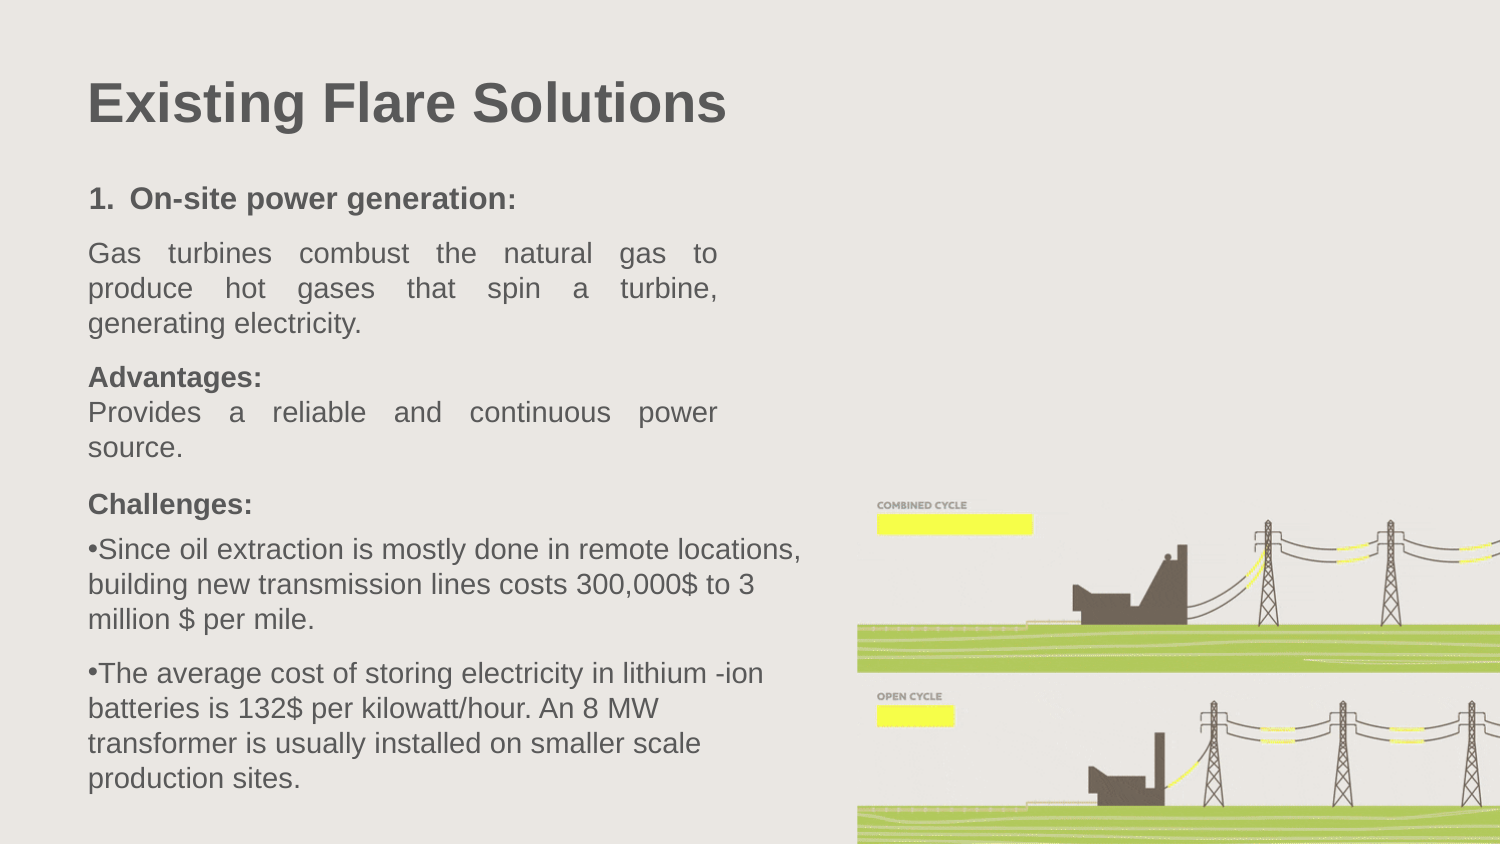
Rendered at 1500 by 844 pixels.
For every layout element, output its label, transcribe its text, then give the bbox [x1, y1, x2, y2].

text_box Challenges: Since oil extraction is mostly done in remote locations, building new transmission lines costs 300,000$ to 3 million $ per mile. The average cost of storing electricity in lithium -ion batteries is 132$ per kilowatt/hour. An 8 MW transformer is usually installed on smaller scale production sites. [76, 480, 827, 800]
picture [857, 491, 1500, 844]
text_box On-site power generation: Gas turbines combust the natural gas to produce hot gases that spin a turbine, generating electricity. Advantages: Provides a reliable and continuous power source. [76, 172, 730, 469]
text_box Existing Flare Solutions [76, 60, 932, 139]
